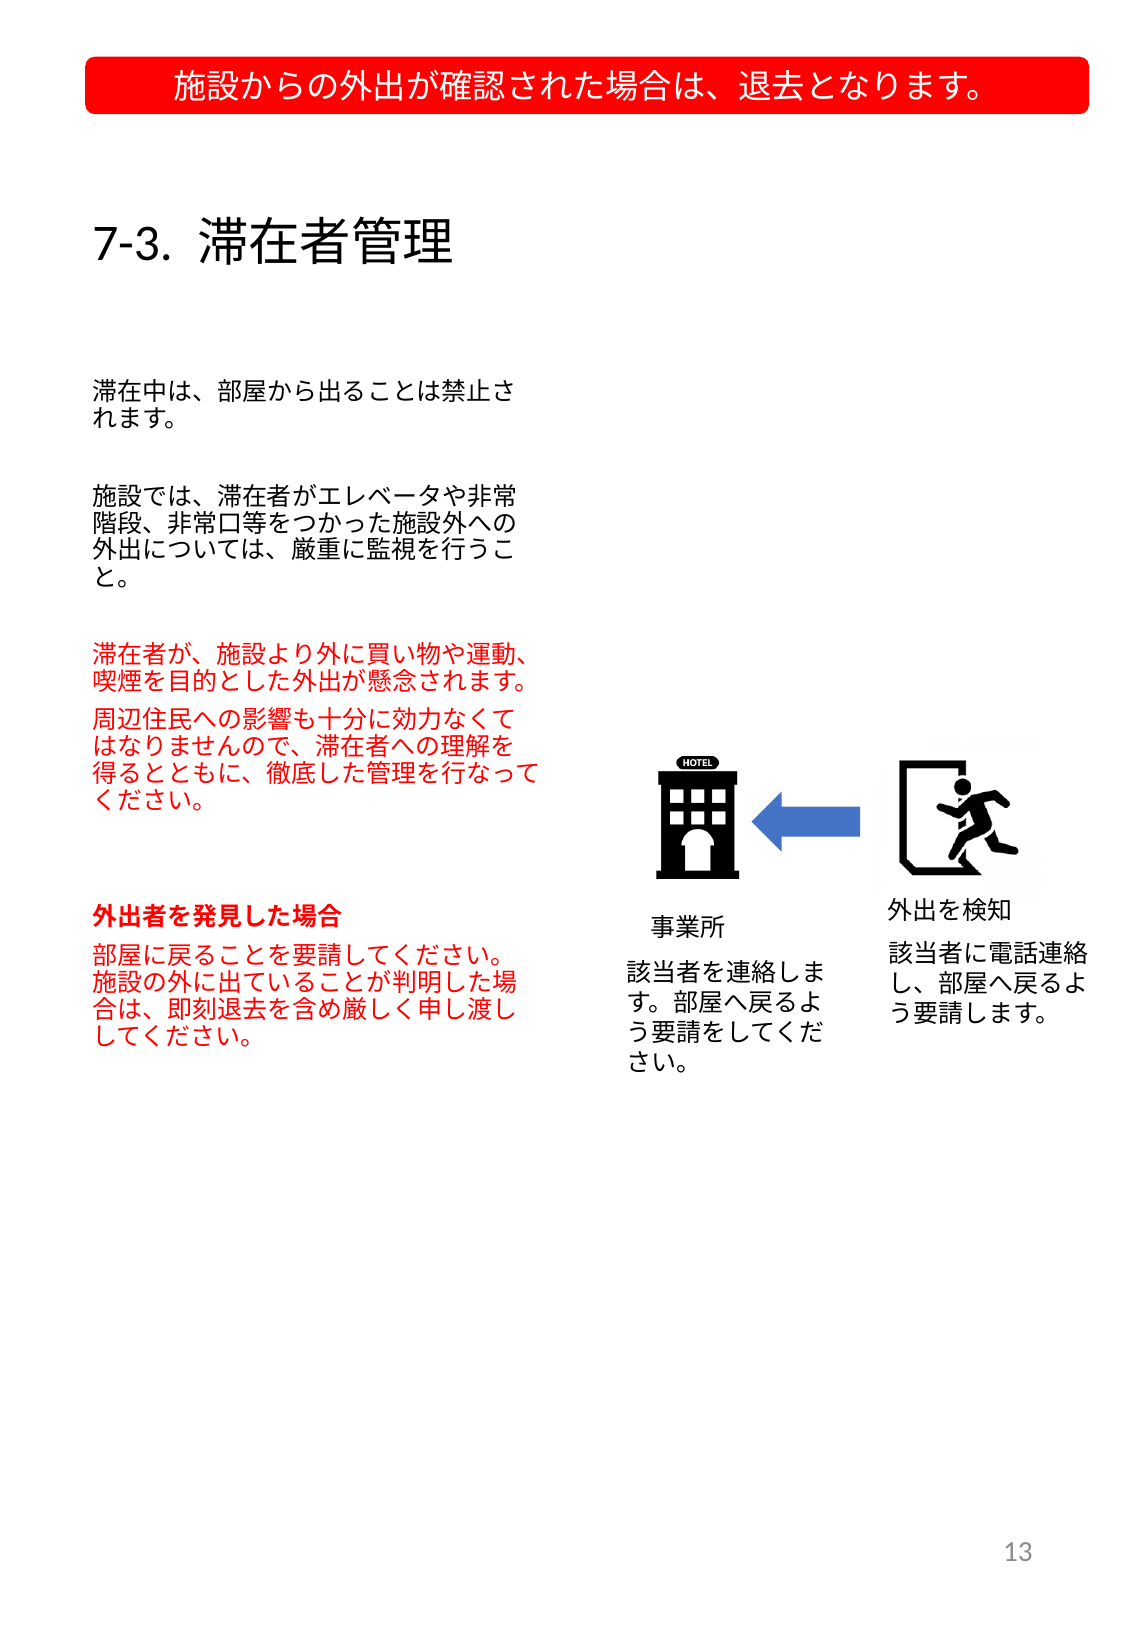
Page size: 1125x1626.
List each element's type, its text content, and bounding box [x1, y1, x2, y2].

text_box 外出を検知 [827, 887, 1073, 933]
text_box 事業所 [581, 903, 795, 949]
text_box [759, 789, 862, 855]
text_box 施設からの外出が確認された場合は、退去となります。 [84, 55, 1091, 116]
picture [636, 756, 759, 879]
list 滞在中は、部屋から出ることは禁止されます。 施設では、滞在者がエレベータや非常階段、非常口等をつかった施設外への外出については、厳重に監視を行うこと。 滞在者が、施設より外に買い物や運動、喫煙を目的とした外出が懸念されます。 周辺住民への影響も十分に効力なくてはなりませんので、滞在者への理解を得るとともに、徹底した管理を行なってください。 外出者を発見した場合 部屋に戻ることを要請してください。施設の外に出ていることが判明した場合は、即刻退去を含め厳しく申し渡ししてください。 [77, 371, 556, 1220]
title 7-3. 滞在者管理 [77, 86, 1048, 401]
text_box 該当者に電話連絡し、部屋へ戻るよう要請します。 [873, 929, 1118, 1035]
picture [875, 734, 1042, 901]
slide_number 13 [794, 1506, 1048, 1593]
text_box 該当者を連絡します。部屋へ戻るよう要請をしてください。 [611, 949, 857, 1084]
